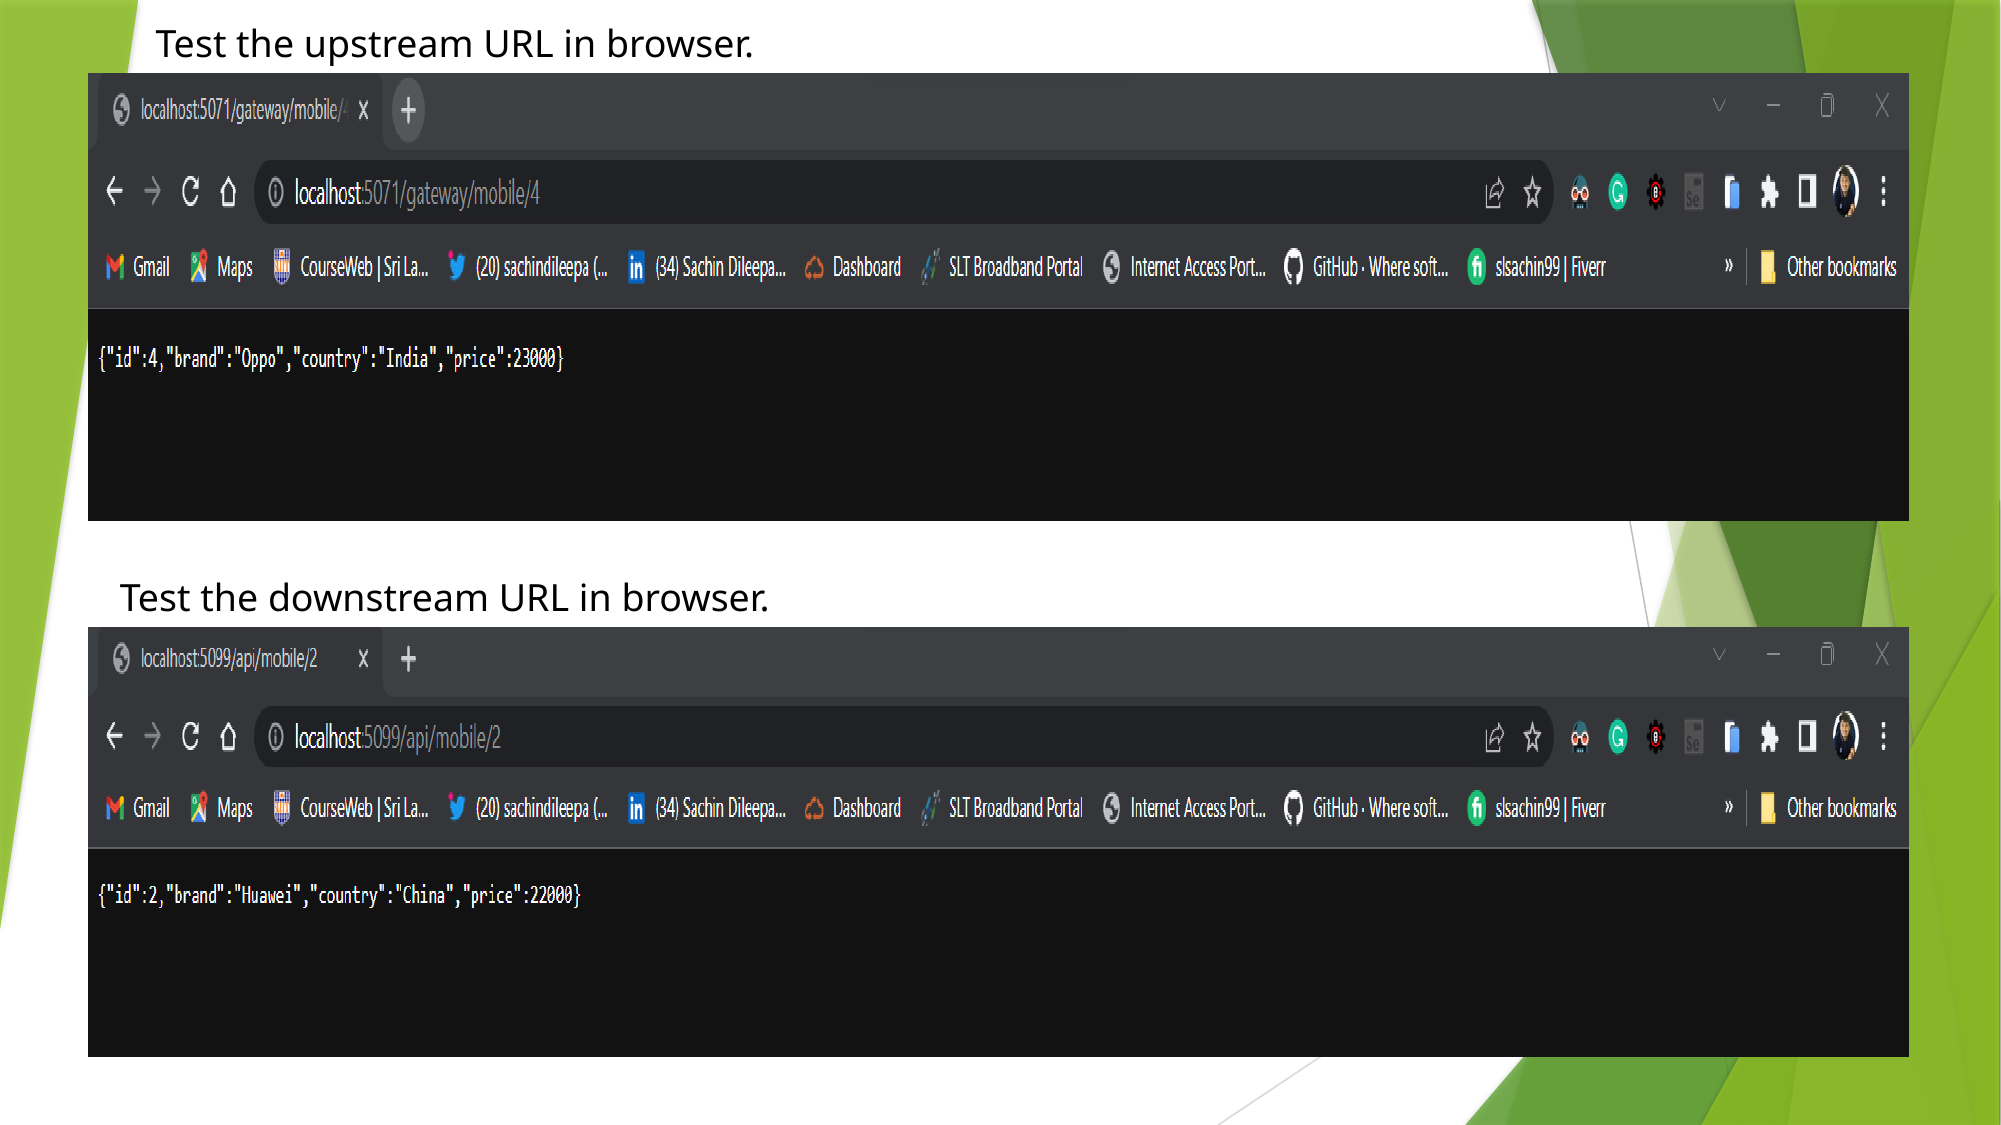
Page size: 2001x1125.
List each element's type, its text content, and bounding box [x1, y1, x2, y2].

text_box Test the downstream URL in browser. [105, 566, 1106, 626]
picture [88, 626, 1910, 1057]
picture [88, 73, 1910, 521]
text_box Test the upstream URL in browser. [140, 12, 1142, 73]
